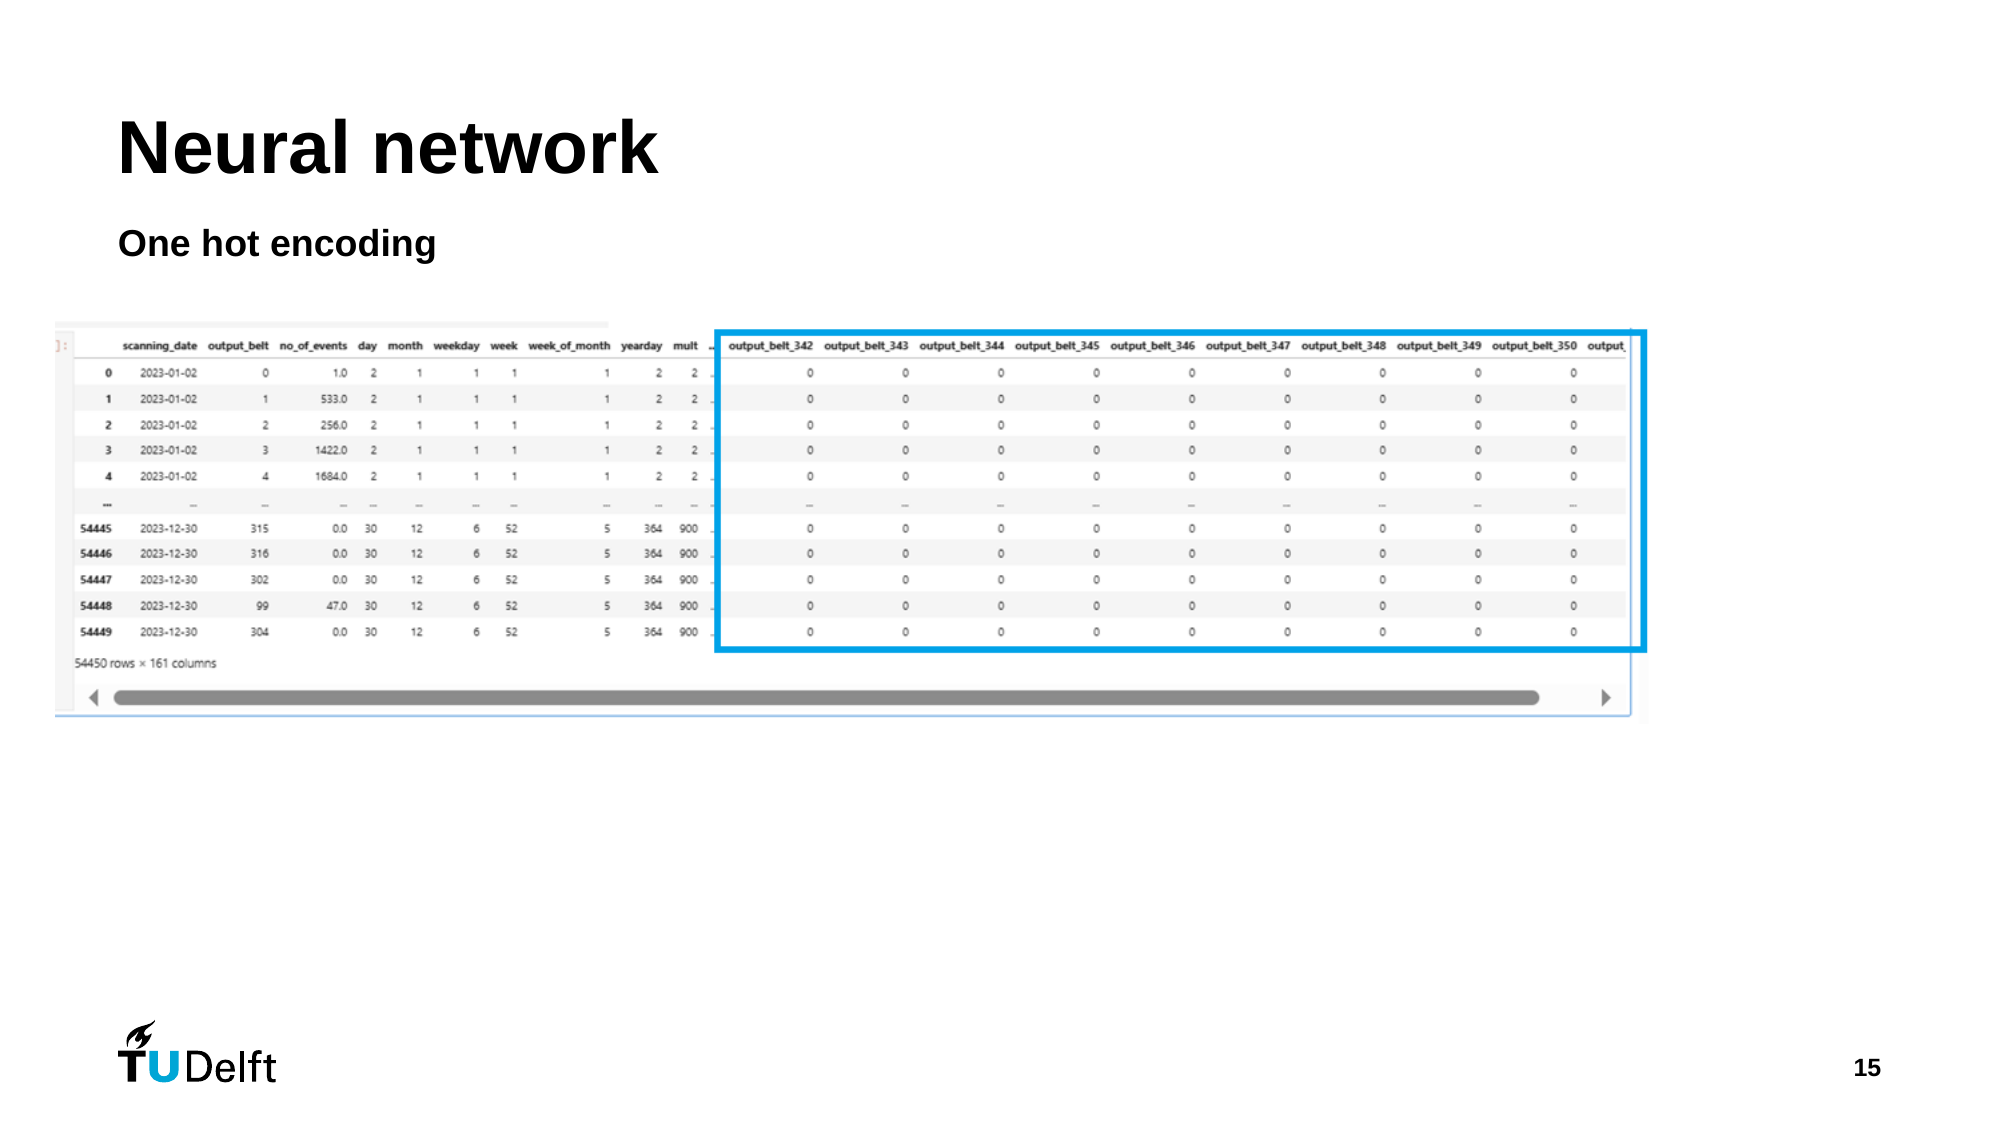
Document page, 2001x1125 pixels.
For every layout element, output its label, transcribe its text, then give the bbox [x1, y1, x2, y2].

picture [55, 312, 1662, 724]
title Neural network One hot encoding [117, 118, 1882, 172]
slide_number 15 [1833, 1050, 1882, 1082]
